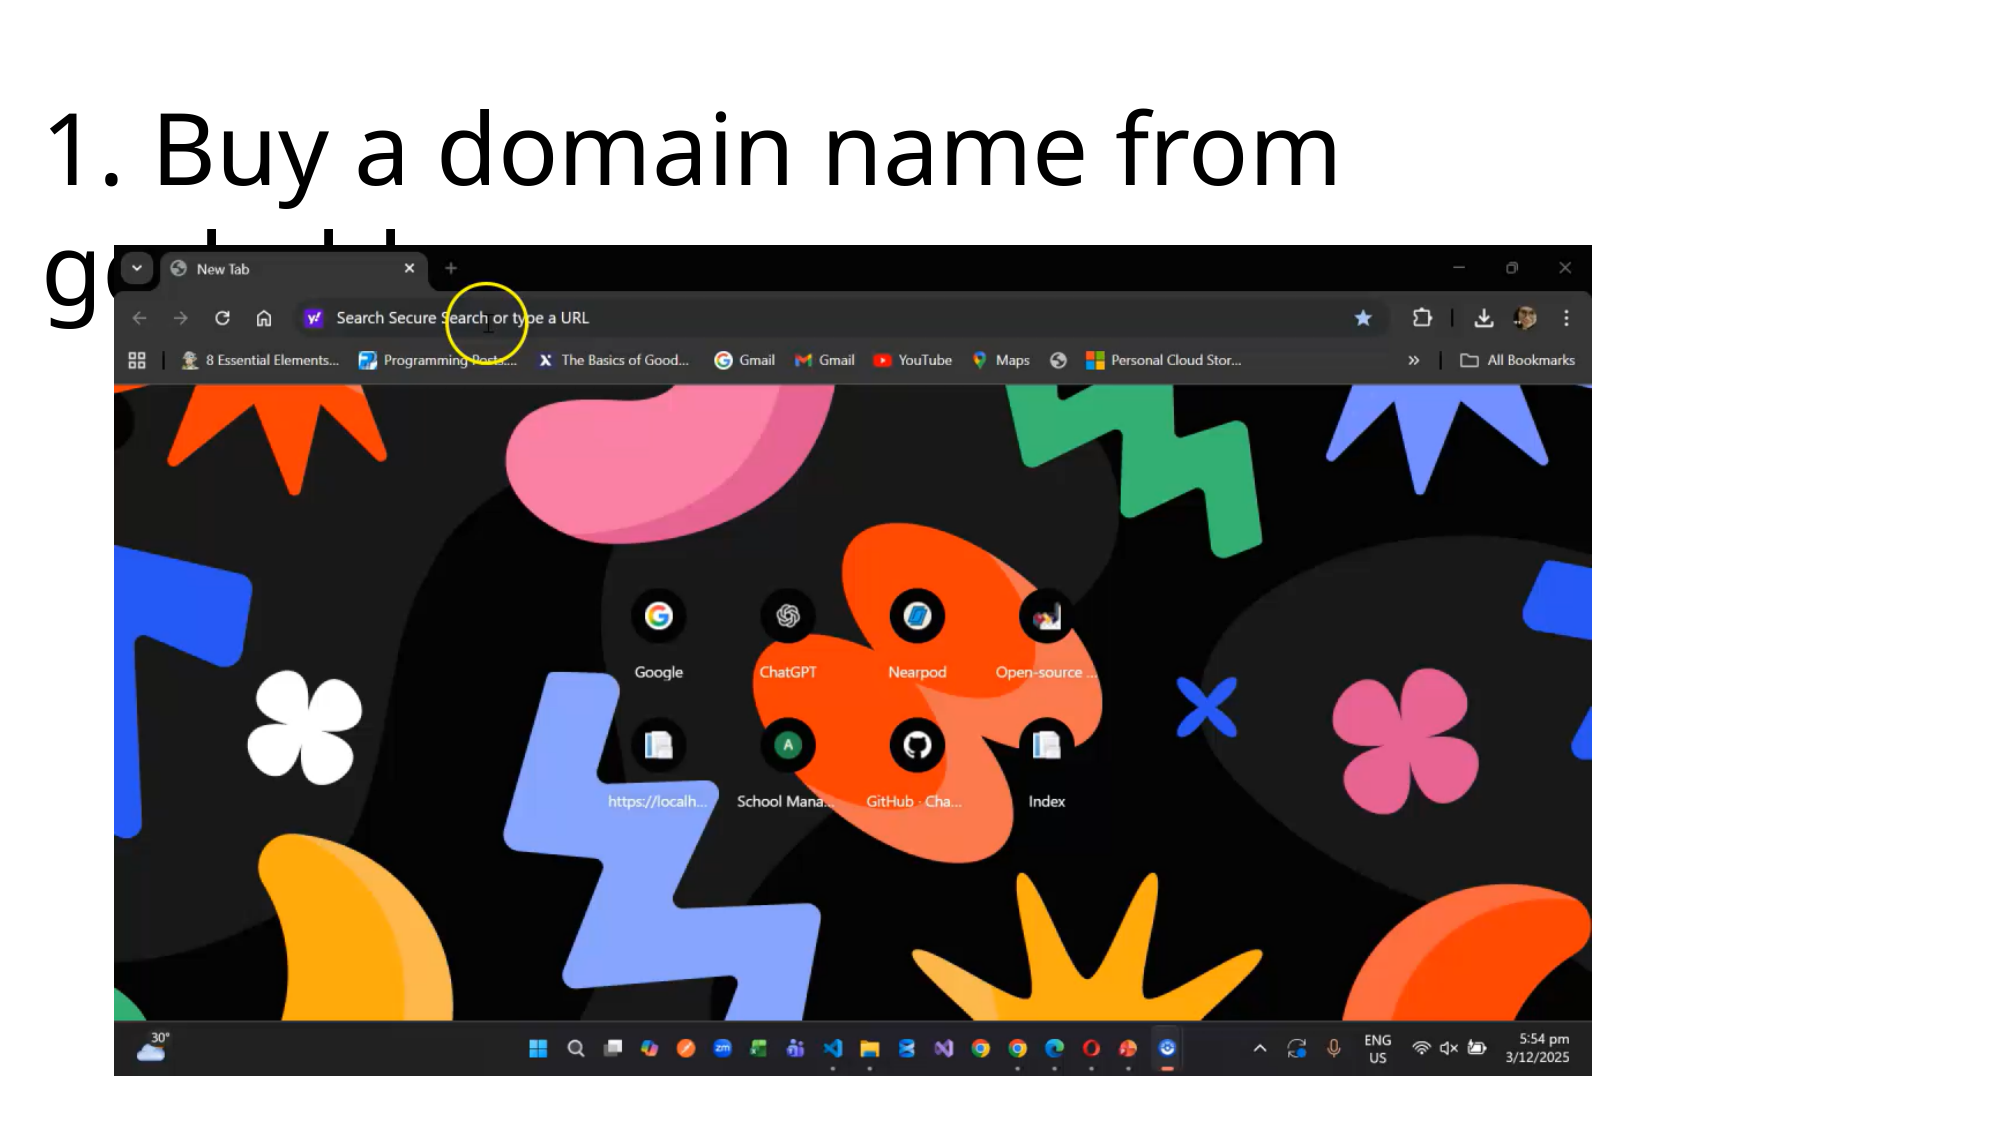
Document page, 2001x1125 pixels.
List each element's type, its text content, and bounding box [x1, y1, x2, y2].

text_box 1. Buy a domain name from godaddy.com [26, 78, 1936, 333]
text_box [112, 244, 1593, 1078]
